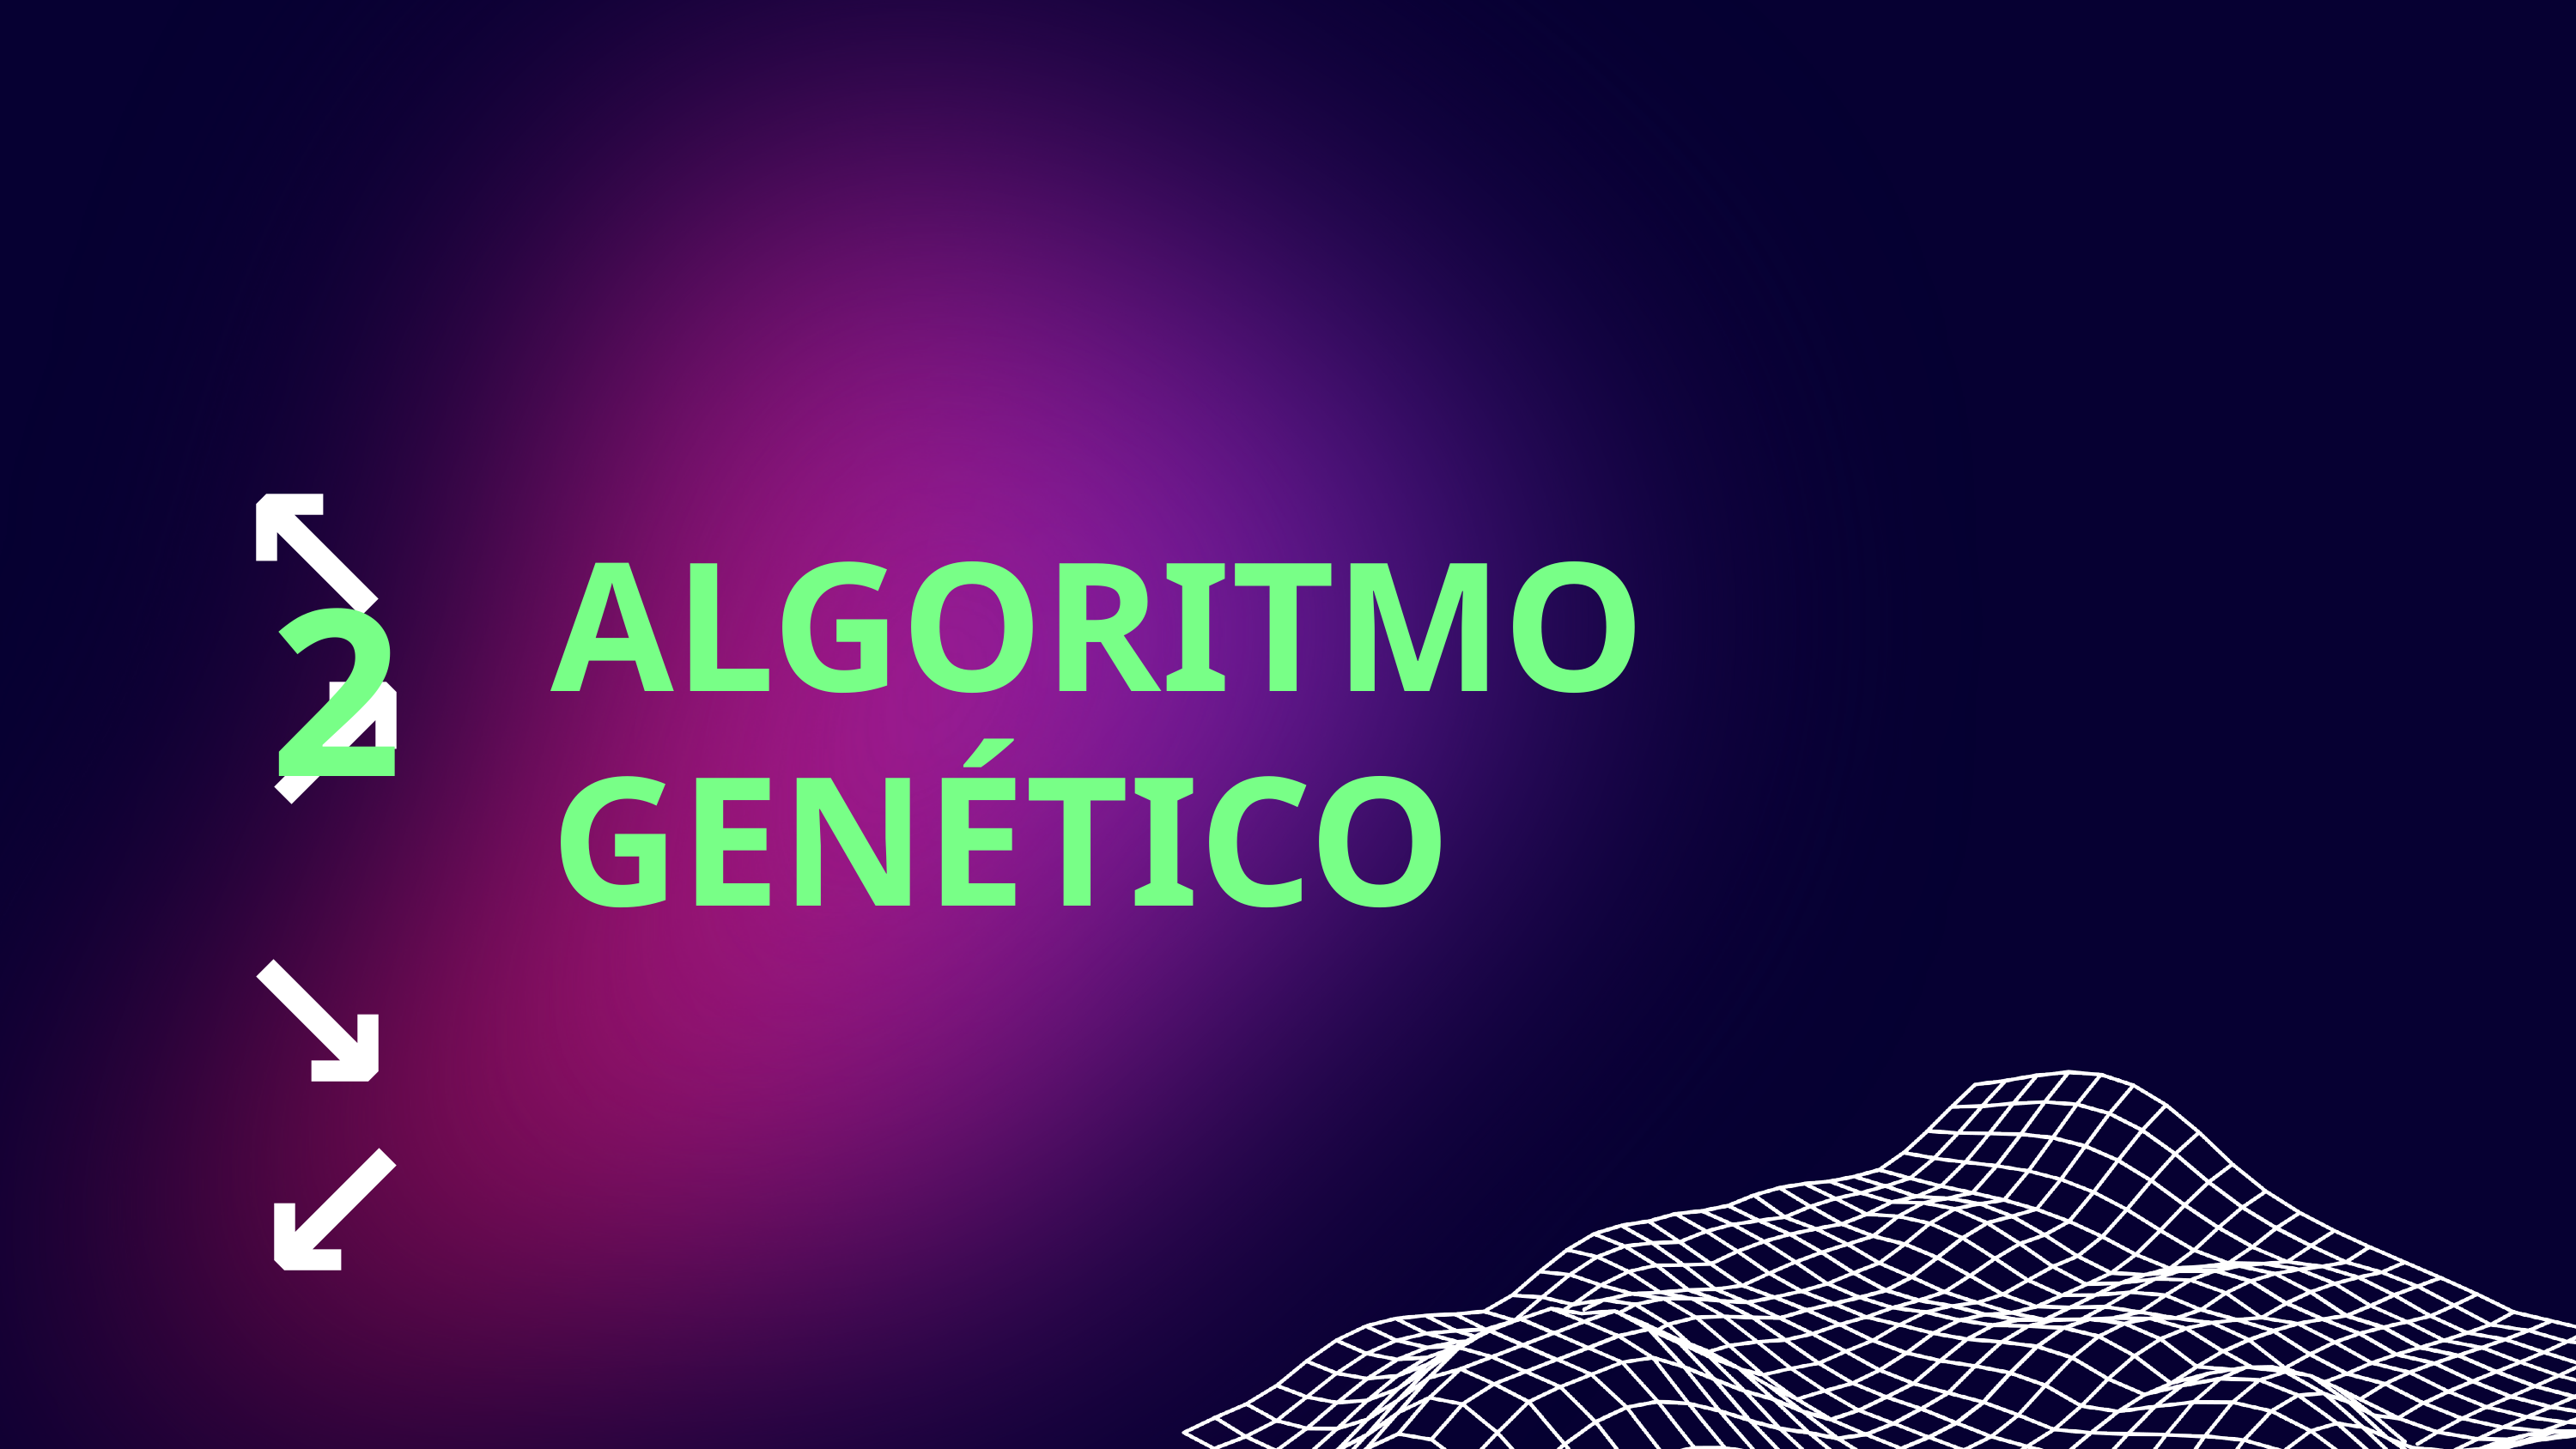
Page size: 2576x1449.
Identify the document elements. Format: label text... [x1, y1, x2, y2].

text_box [0, 0, 1986, 1449]
text_box 2 [270, 614, 399, 823]
text_box ↖ ↗ ↘ ↙ [144, 483, 524, 1326]
text_box ALGORITMO GENÉTICO [550, 512, 1889, 943]
text_box [1182, 1070, 2576, 1449]
